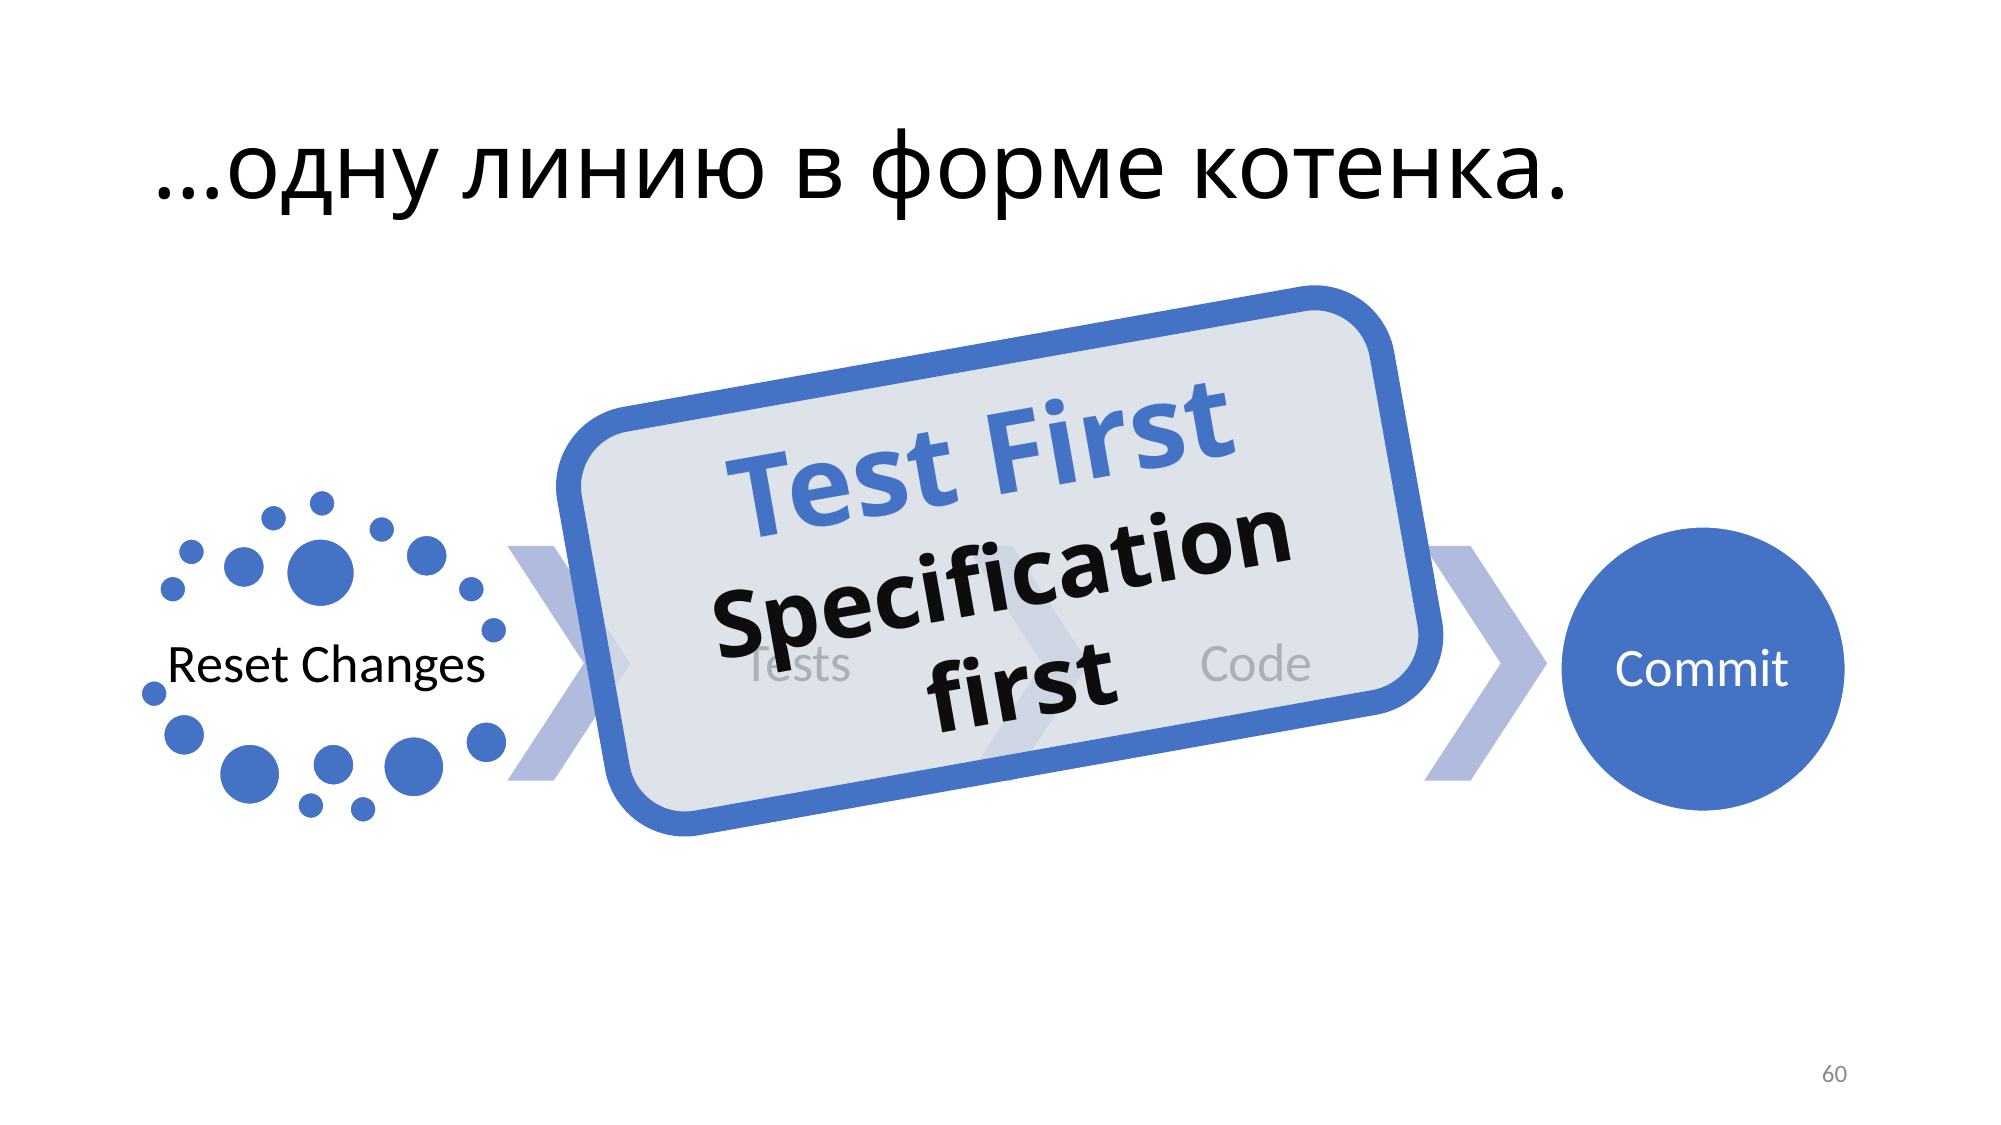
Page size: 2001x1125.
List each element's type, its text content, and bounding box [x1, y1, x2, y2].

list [137, 299, 1863, 1014]
title …одну линию в форме котенка. [137, 59, 1863, 278]
slide_number 60 [1412, 1042, 1863, 1103]
